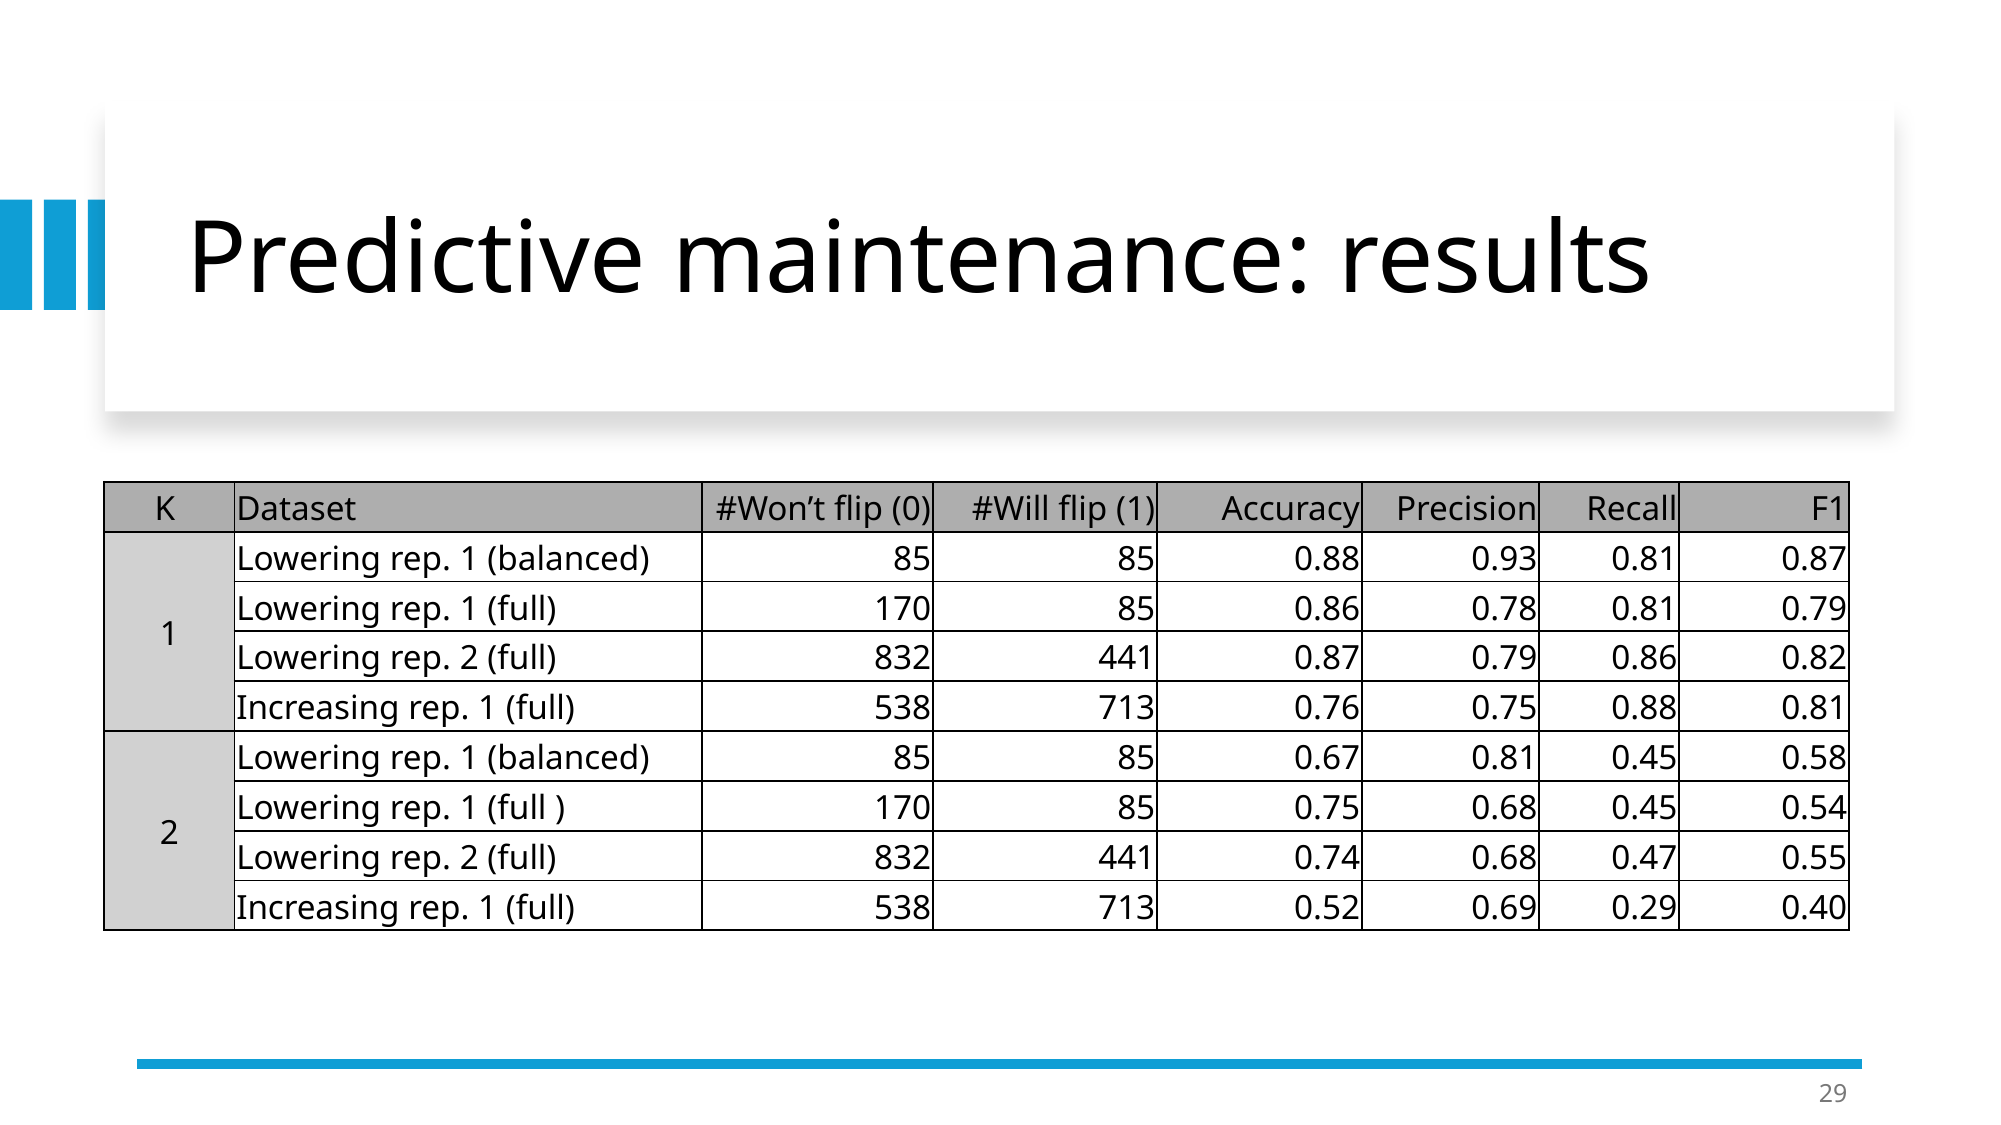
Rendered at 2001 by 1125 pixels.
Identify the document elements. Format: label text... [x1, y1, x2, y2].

table_header Precision [1363, 483, 1538, 531]
table_cell 0.75 [1363, 682, 1538, 730]
table_cell 0.68 [1363, 782, 1538, 830]
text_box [0, 199, 121, 311]
table_cell 0.47 [1540, 832, 1678, 880]
table_cell 85 [934, 782, 1156, 830]
table_cell 0.68 [1363, 832, 1538, 880]
table_header K [105, 483, 234, 531]
table_cell 0.86 [1540, 632, 1678, 680]
table_cell 85 [703, 533, 932, 581]
table_cell 0.45 [1540, 782, 1678, 830]
table_cell 1 [105, 533, 234, 730]
table_cell 441 [934, 632, 1156, 680]
slide_number 29 [1412, 1065, 1863, 1125]
table_cell Lowering rep. 2 (full) [235, 632, 701, 680]
table_cell 0.75 [1158, 782, 1361, 830]
table_cell 441 [934, 832, 1156, 880]
table_cell 85 [934, 582, 1156, 630]
table_cell 0.93 [1363, 533, 1538, 581]
table_cell 0.88 [1540, 682, 1678, 730]
table_cell Lowering rep. 1 (balanced) [235, 533, 701, 581]
table_cell 832 [703, 832, 932, 880]
table_header Accuracy [1158, 483, 1361, 531]
table_cell 0.87 [1158, 632, 1361, 680]
table_cell Increasing rep. 1 (full) [235, 881, 701, 929]
table_cell 0.81 [1680, 682, 1848, 730]
table_cell 0.67 [1158, 732, 1361, 780]
table_cell 0.52 [1158, 881, 1361, 929]
table_header #Won’t flip (0) [703, 483, 932, 531]
table_cell 0.74 [1158, 832, 1361, 880]
table_cell 170 [703, 782, 932, 830]
table_cell 170 [703, 582, 932, 630]
table_cell 0.86 [1158, 582, 1361, 630]
table_cell 832 [703, 632, 932, 680]
table_cell 85 [934, 732, 1156, 780]
table_cell 2 [105, 732, 234, 929]
table_cell 0.76 [1158, 682, 1361, 730]
table_cell Increasing rep. 1 (full) [235, 682, 701, 730]
table_cell Lowering rep. 1 (full ) [235, 782, 701, 830]
table_cell 0.69 [1363, 881, 1538, 929]
table_cell 0.81 [1540, 533, 1678, 581]
table_header #Will flip (1) [934, 483, 1156, 531]
table_cell 0.81 [1540, 582, 1678, 630]
table_cell 713 [934, 881, 1156, 929]
table_header Dataset [235, 483, 701, 531]
table_cell 713 [934, 682, 1156, 730]
table_cell 538 [703, 881, 932, 929]
table_cell 0.54 [1680, 782, 1848, 830]
table_cell 0.79 [1680, 582, 1848, 630]
table_cell 0.29 [1540, 881, 1678, 929]
table_header Recall [1540, 483, 1678, 531]
table_cell 0.87 [1680, 533, 1848, 581]
text_box [103, 99, 1896, 413]
table_cell 0.78 [1363, 582, 1538, 630]
table_header F1 [1680, 483, 1848, 531]
table_cell Lowering rep. 1 (full) [235, 582, 701, 630]
table_cell 0.58 [1680, 732, 1848, 780]
table_cell Lowering rep. 1 (balanced) [235, 732, 701, 780]
table_cell 0.40 [1680, 881, 1848, 929]
table_cell 538 [703, 682, 932, 730]
table_cell 0.79 [1363, 632, 1538, 680]
text_box [0, 0, 2000, 1125]
table_cell 0.55 [1680, 832, 1848, 880]
table_cell 85 [703, 732, 932, 780]
table_cell 0.82 [1680, 632, 1848, 680]
table_cell 85 [934, 533, 1156, 581]
title Predictive maintenance: results [171, 132, 1840, 388]
table_cell 0.81 [1363, 732, 1538, 780]
table_cell 0.88 [1158, 533, 1361, 581]
table_cell 0.45 [1540, 732, 1678, 780]
table_cell Lowering rep. 2 (full) [235, 832, 701, 880]
